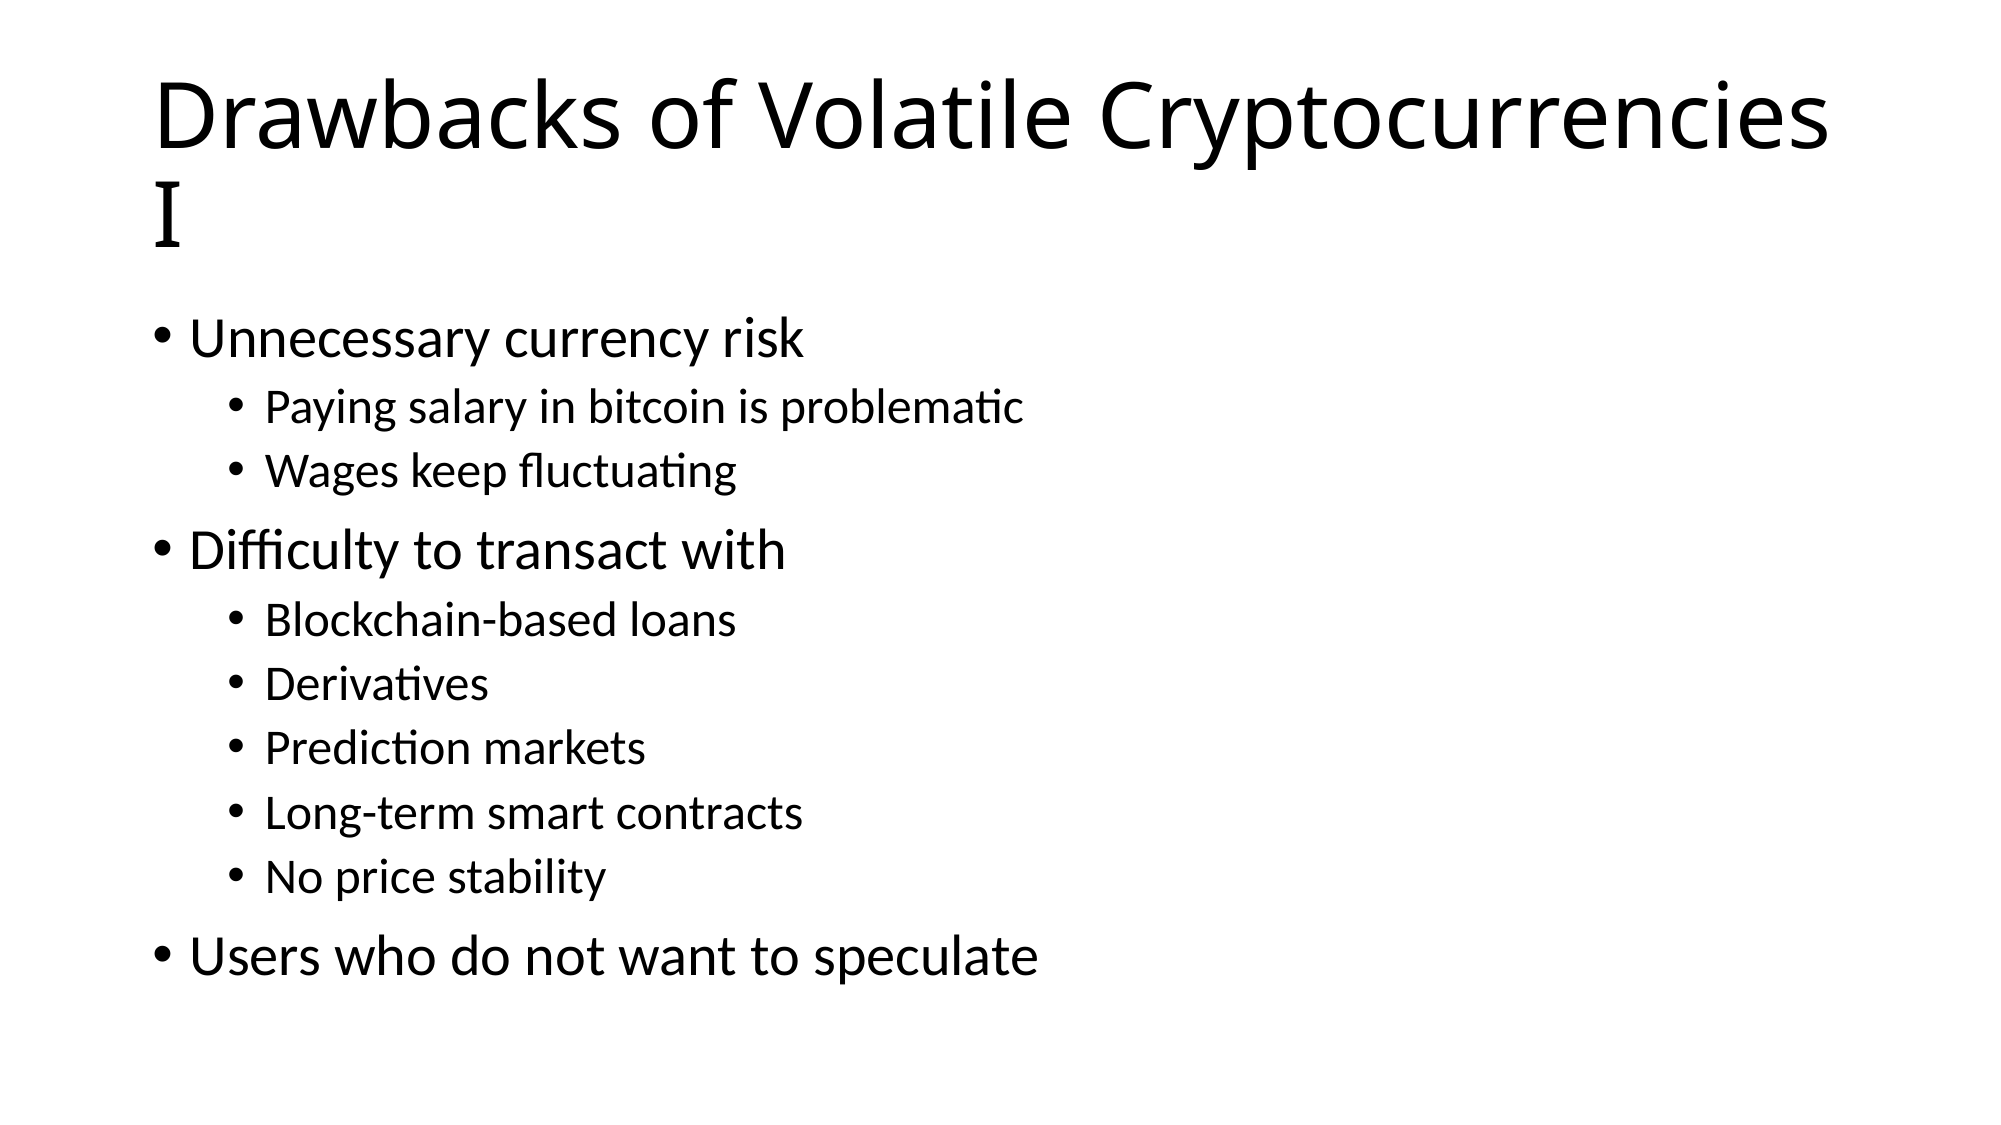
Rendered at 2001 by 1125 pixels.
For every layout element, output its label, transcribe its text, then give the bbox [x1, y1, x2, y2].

list Unnecessary currency risk Paying salary in bitcoin is problematic Wages keep fluctuating Difficulty to transact with Blockchain-based loans Derivatives Prediction markets Long-term smart contracts No price stability Users who do not want to speculate [137, 299, 1863, 1014]
title Drawbacks of Volatile Cryptocurrencies I [137, 59, 1863, 278]
